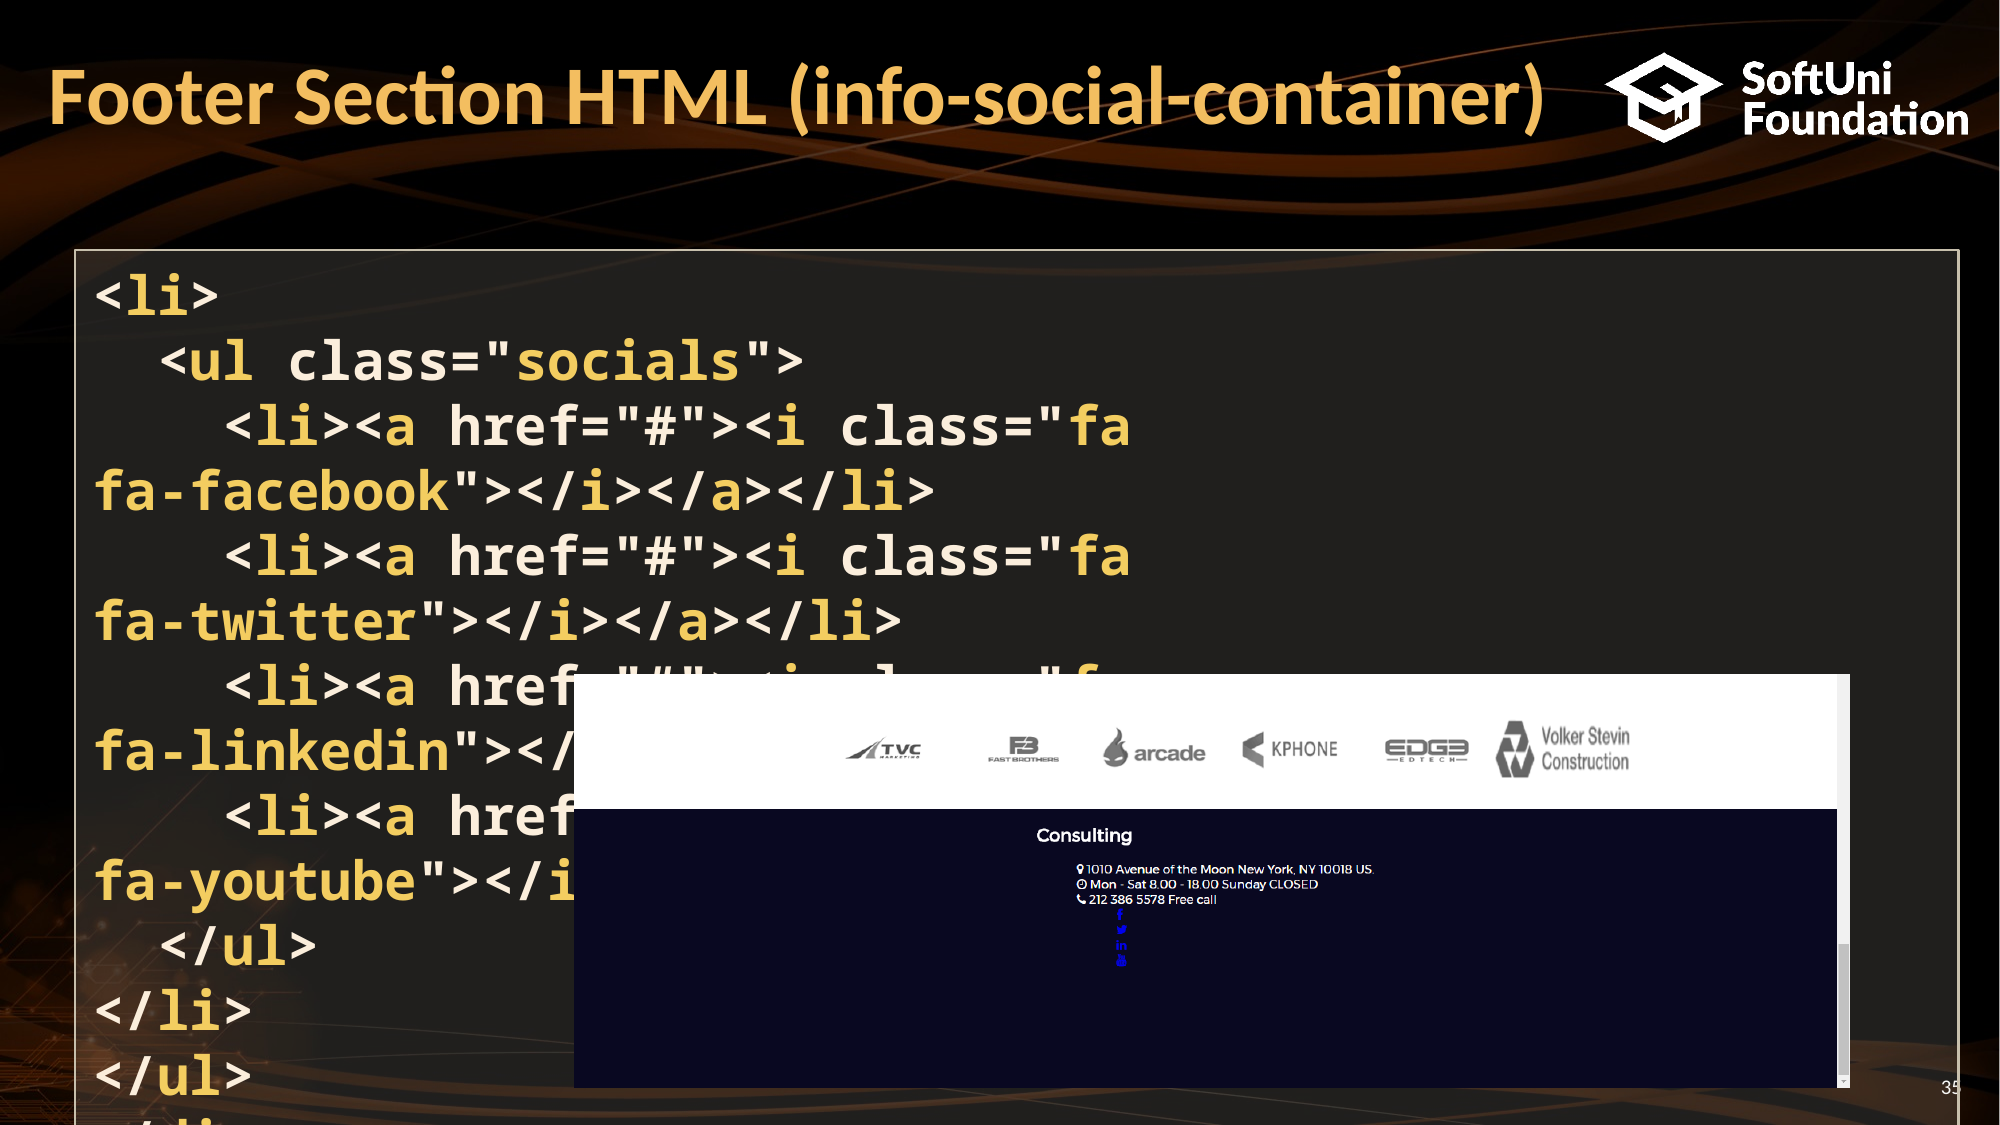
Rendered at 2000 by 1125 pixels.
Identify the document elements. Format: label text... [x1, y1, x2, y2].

title Footer Section HTML (info-social-container) [30, 6, 1602, 189]
picture [0, 0, 2000, 1125]
text_box <li> <ul class="socials"> <li><a href="#"><i class="fa fa-facebook"></i></a></li> <li><a href="#"><i class="fa fa-twitter"></i></a></li> <li><a href="#"><i class="fa fa-linkedin"></i></a></li> <li><a href="#"><i class="fa fa-youtube"></i></a></li> </ul> </li> </ul> </div> [74, 249, 1959, 1125]
picture [574, 674, 1850, 1088]
slide_number 35 [1959, 1070, 1968, 1103]
